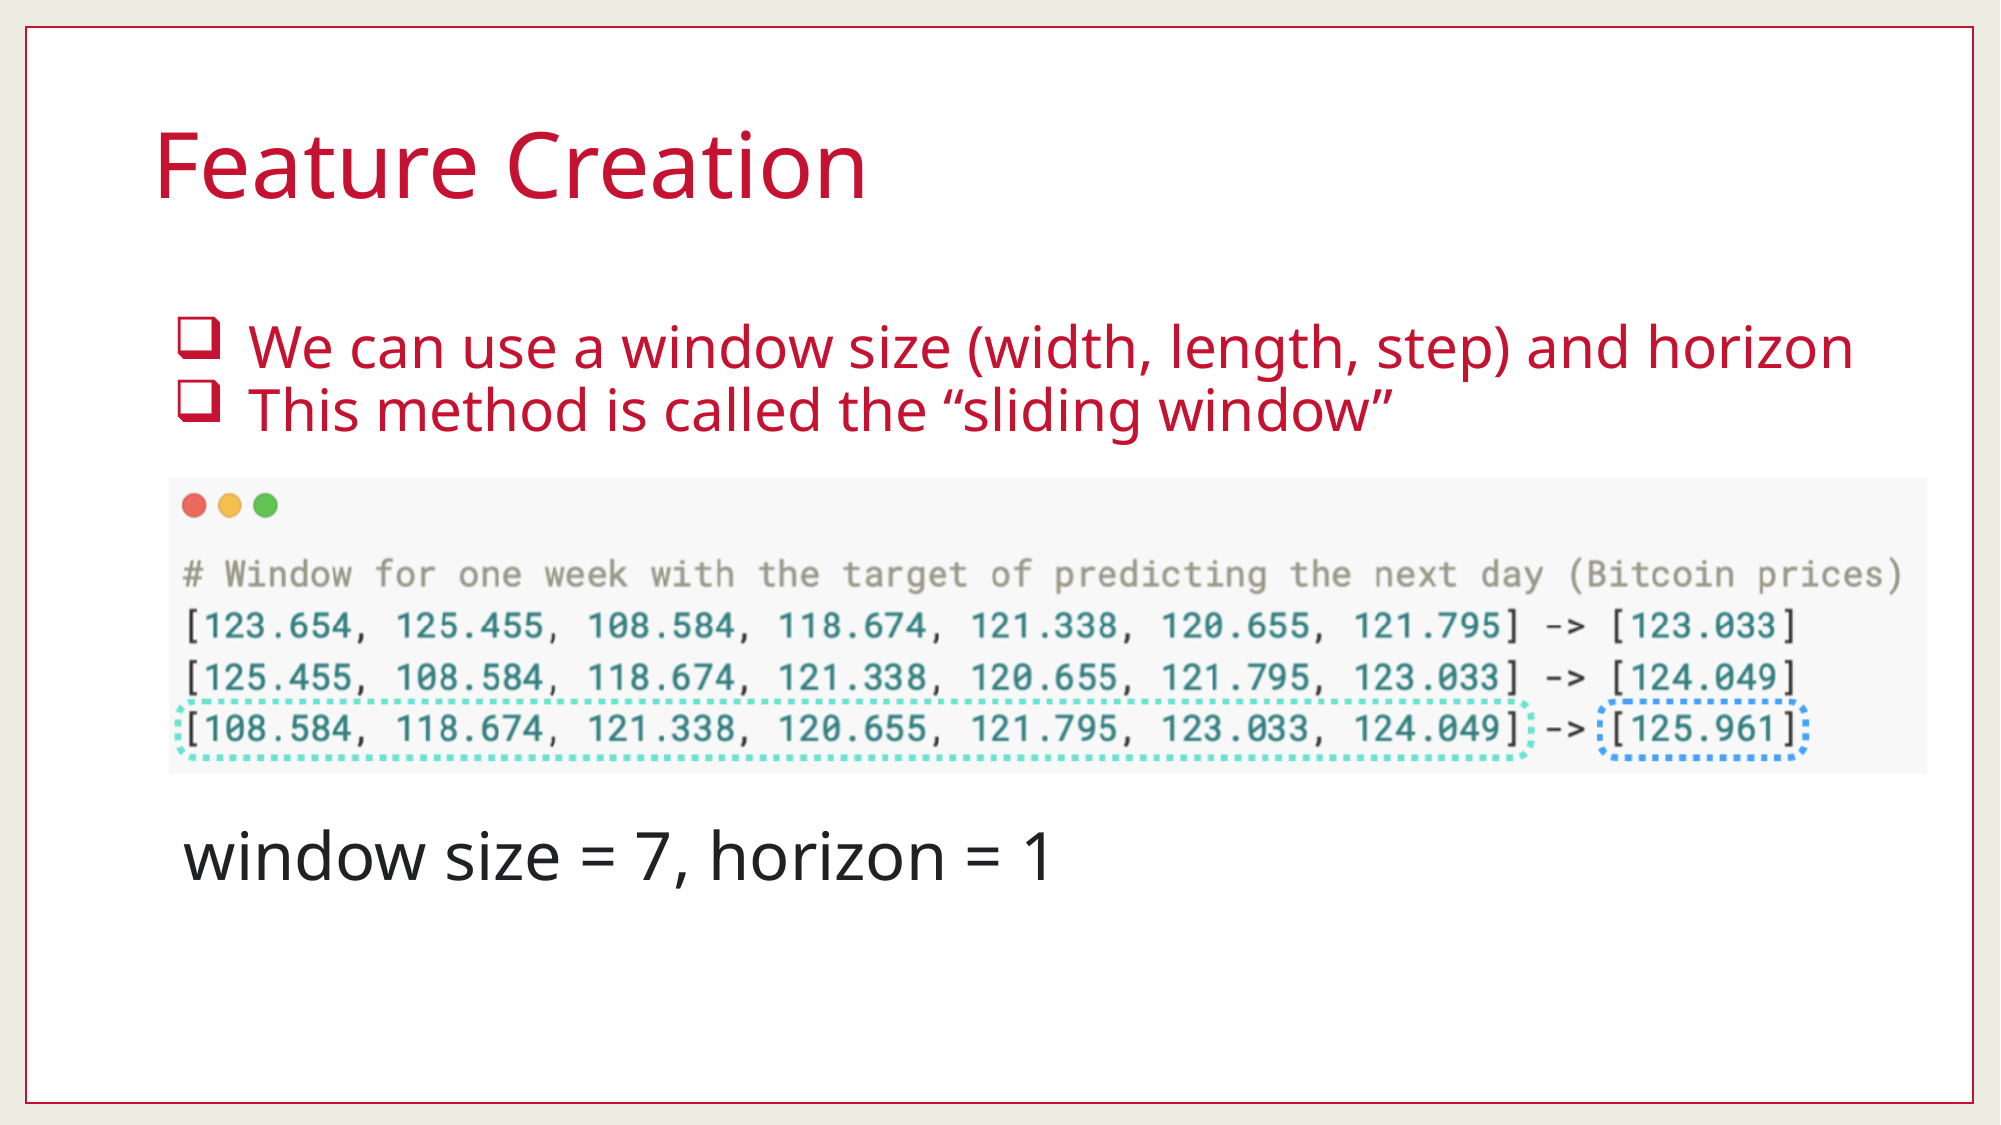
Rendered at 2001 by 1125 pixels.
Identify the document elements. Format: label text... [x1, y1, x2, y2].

picture [168, 478, 1927, 774]
text_box window size = 7, horizon = 1 [169, 806, 1171, 902]
title Feature Creation [137, 59, 1863, 278]
list We can use a window size (width, length, step) and horizon This method is called the “sliding window” [158, 310, 1976, 1125]
